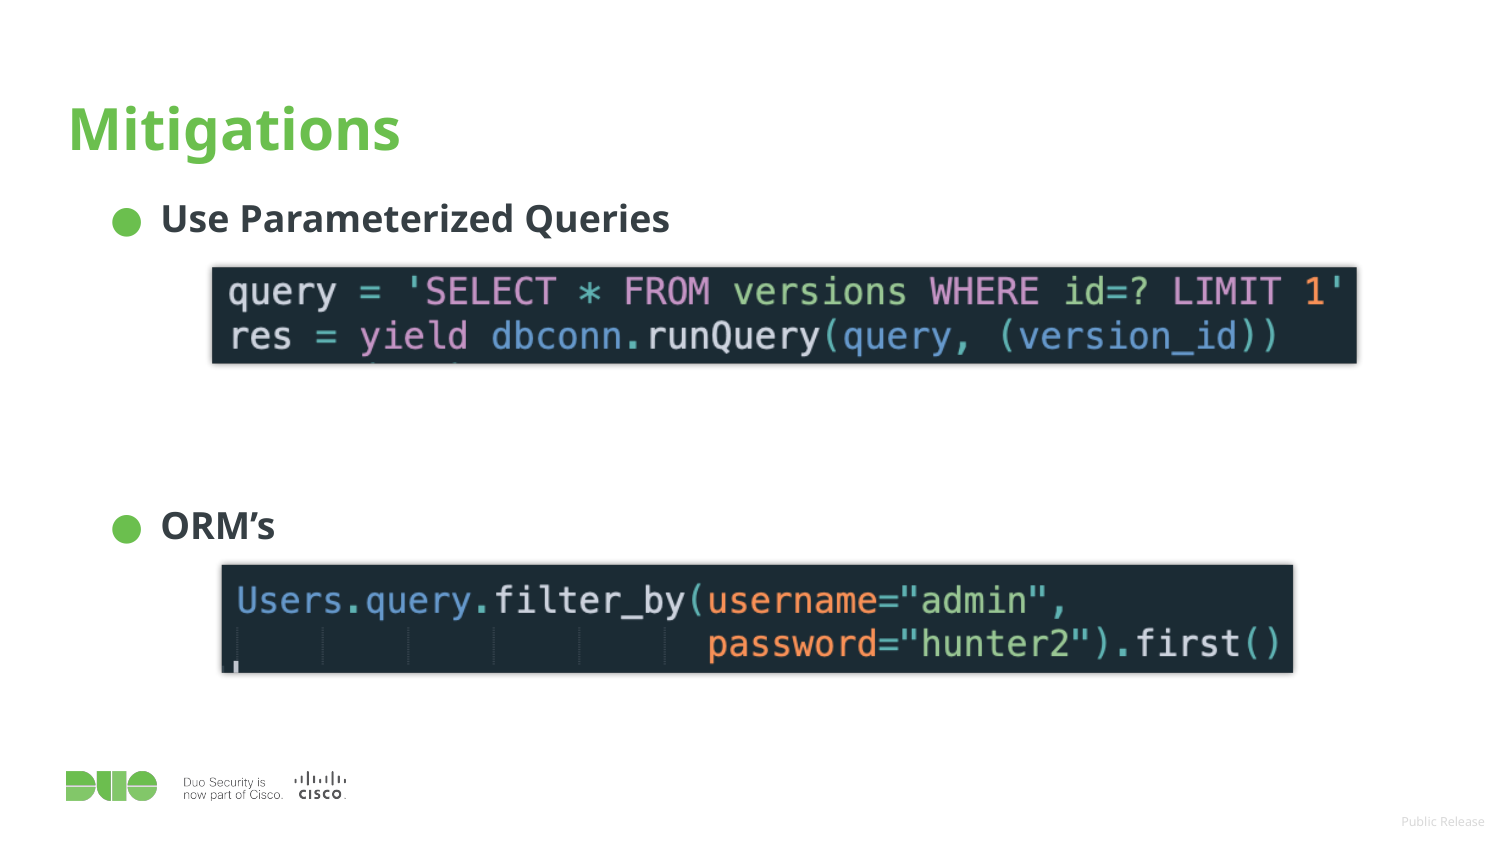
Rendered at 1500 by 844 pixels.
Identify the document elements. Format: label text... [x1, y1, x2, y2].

picture [200, 255, 1369, 376]
picture [66, 771, 157, 801]
subtitle Use Parameterized Queries ORM’s [70, 173, 1430, 783]
picture [210, 553, 1305, 685]
title Mitigations [52, 77, 1379, 197]
picture [184, 783, 346, 801]
